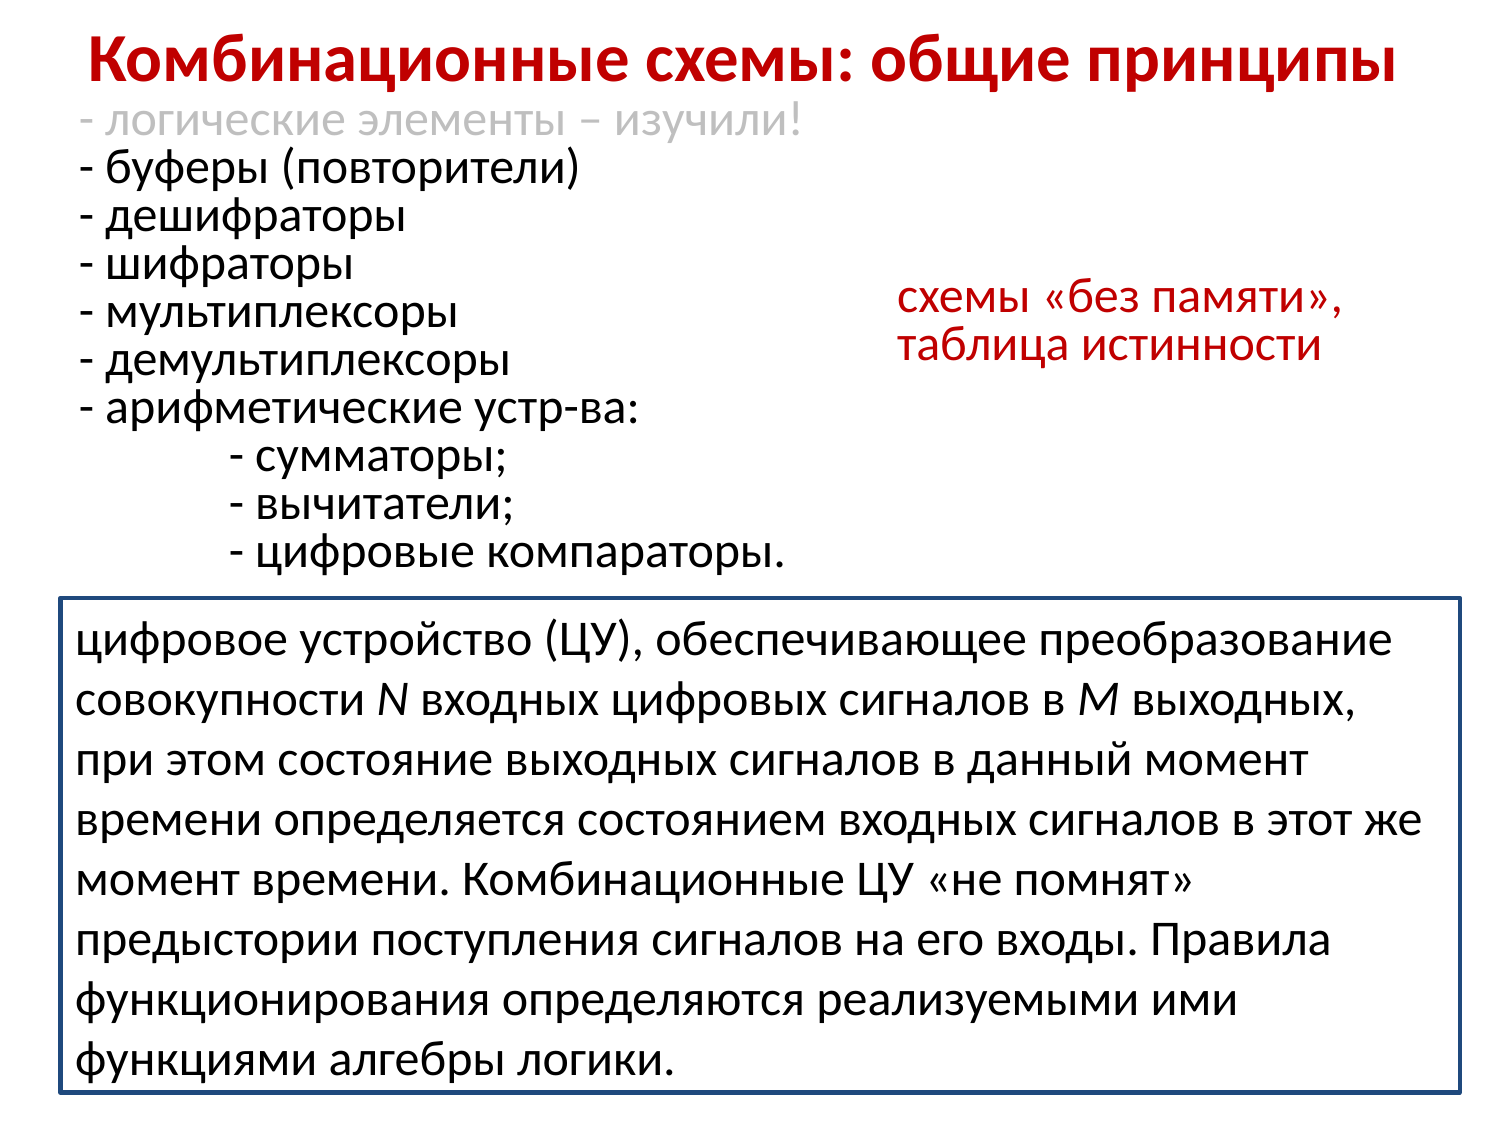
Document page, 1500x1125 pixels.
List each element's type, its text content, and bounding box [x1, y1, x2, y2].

text_box цифровое устройство (ЦУ), обеспечивающее преобразование совокупности N входных цифровых сигналов в M выходных, при этом состояние выходных сигналов в данный момент времени определяется состоянием входных сигналов в этот же момент времени. Комбинационные ЦУ «не помнят» предыстории поступления сигналов на его входы. Правила функционирования определяются реализуемыми ими функциями алгебры логики. [60, 597, 1460, 1093]
title Комбинационные схемы: общие принципы [17, 5, 1471, 102]
text_box схемы «без памяти», таблица истинности [882, 267, 1370, 378]
text_box - логические элементы – изучили! - буферы (повторители) - дешифраторы - шифраторы - мультиплексоры - демультиплексоры - арифметические устр-ва: - сумматоры; - вычитатели; - цифровые компараторы. [63, 89, 1058, 597]
